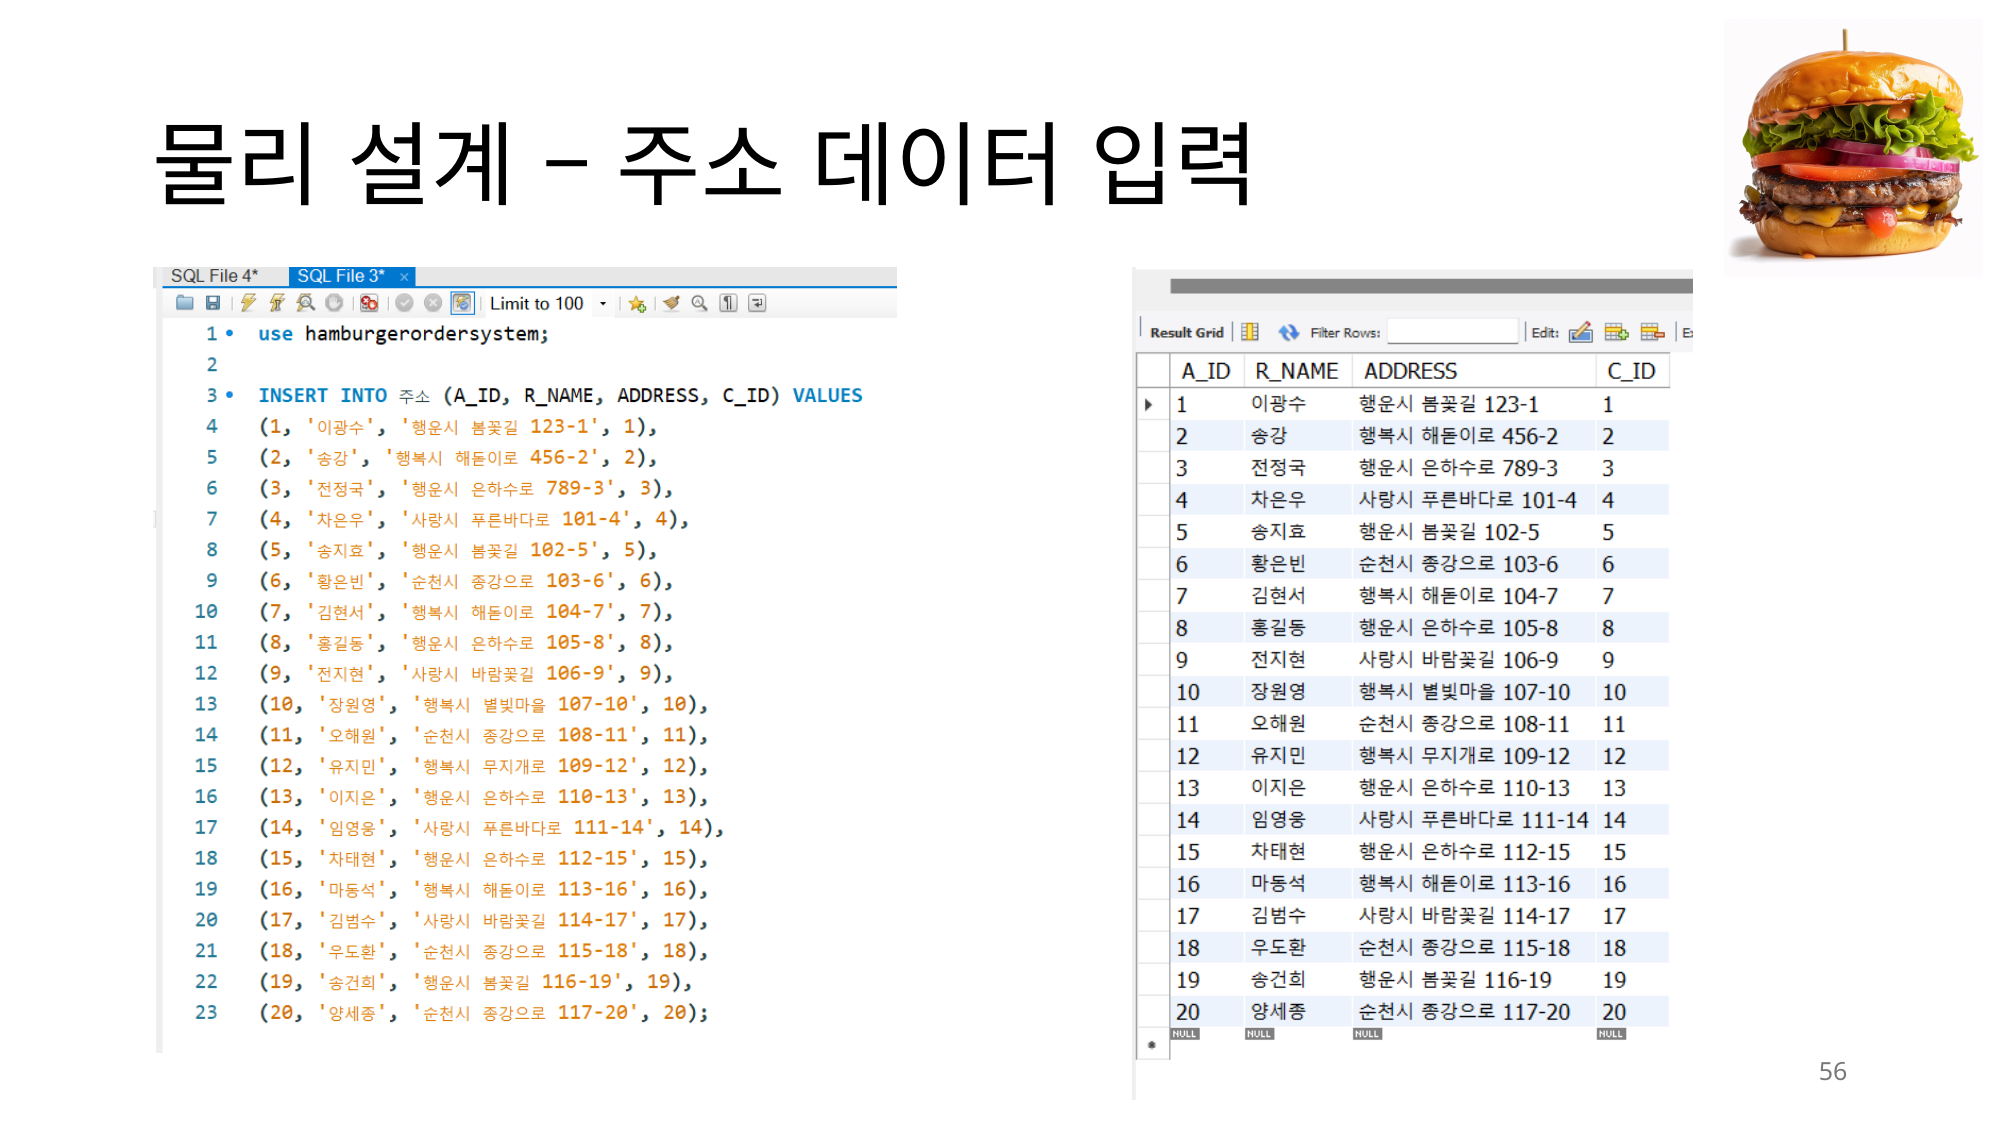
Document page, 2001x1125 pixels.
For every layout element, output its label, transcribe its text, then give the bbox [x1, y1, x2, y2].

picture [1724, 19, 1983, 278]
picture [152, 266, 898, 1054]
picture [1131, 266, 1693, 1100]
title 물리 설계 – 주소 데이터 입력 [137, 59, 1863, 278]
slide_number 56 [1412, 1042, 1863, 1103]
